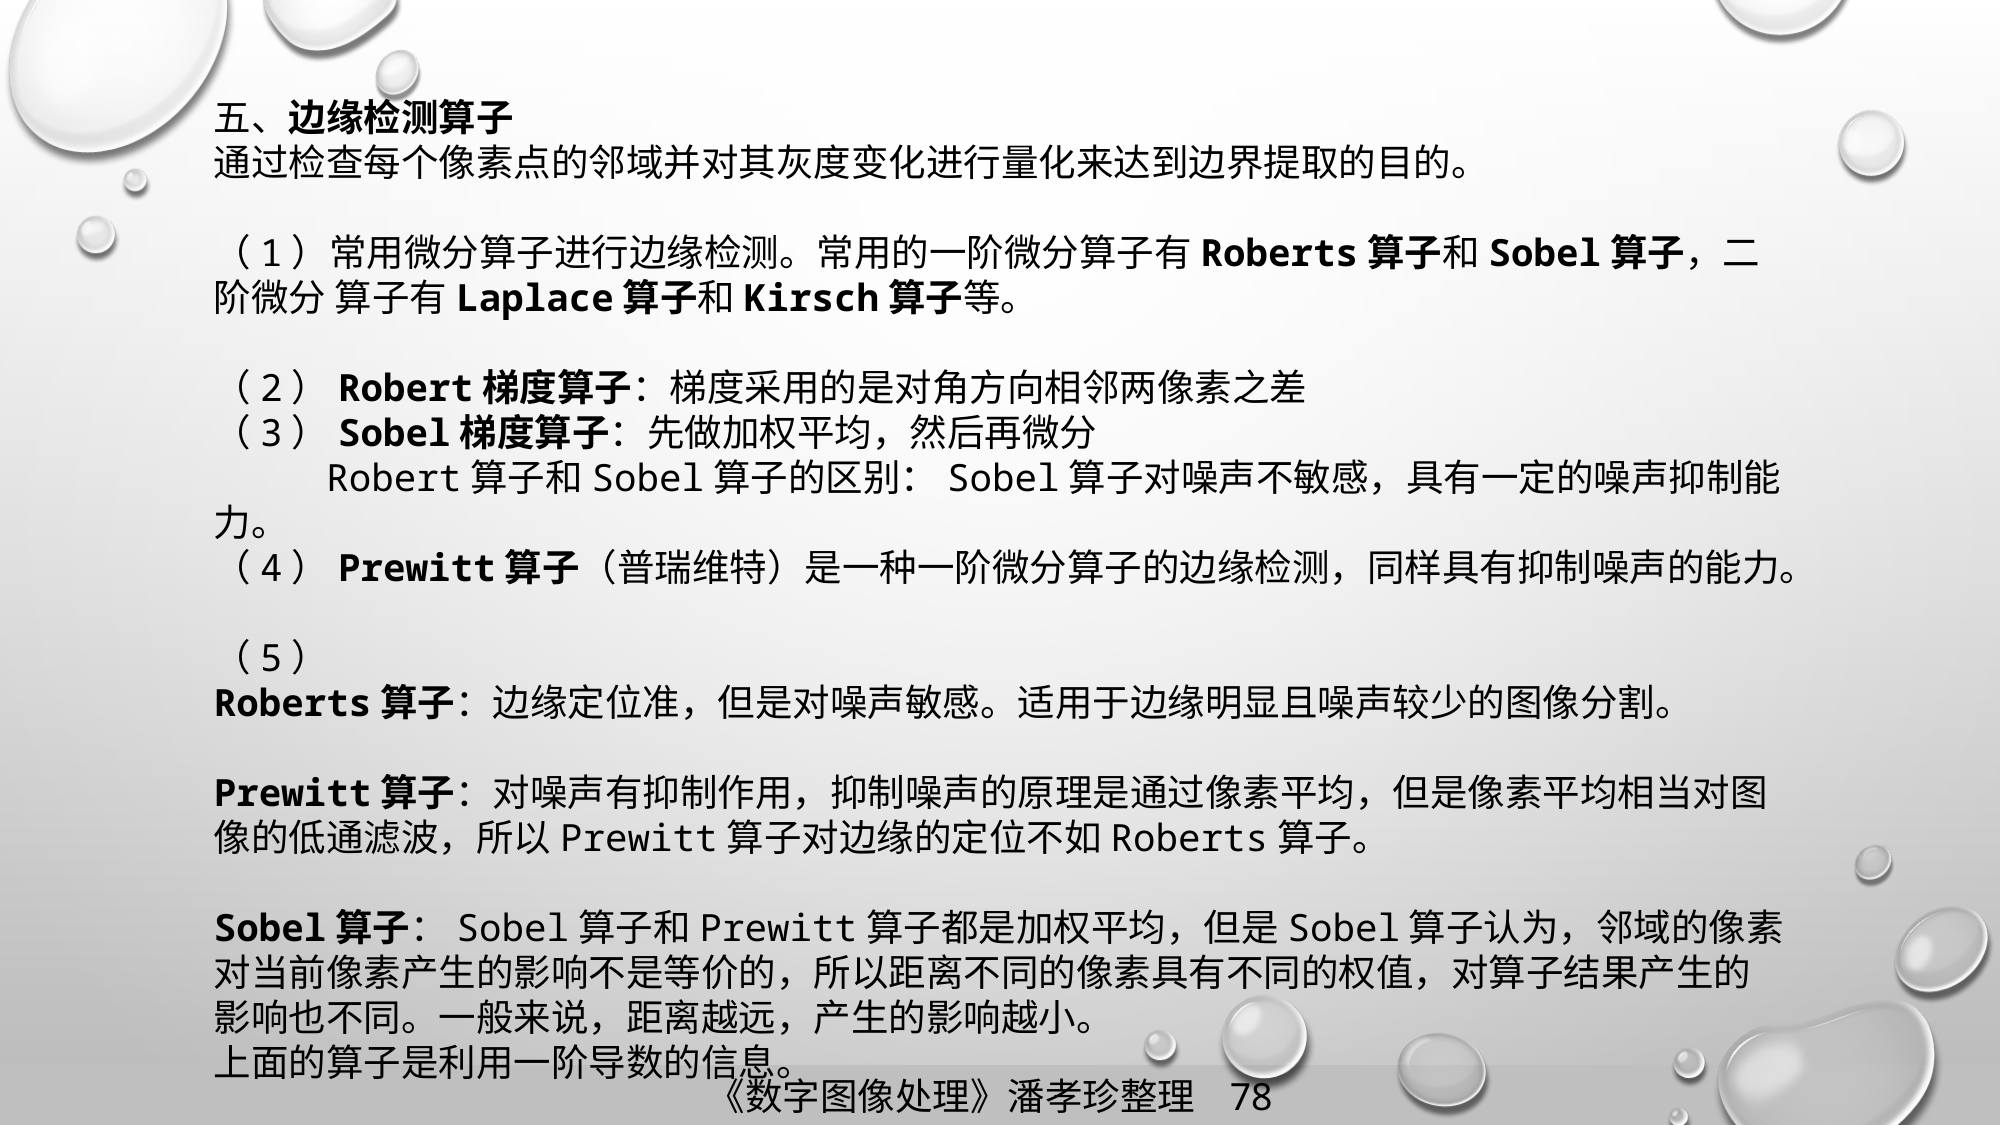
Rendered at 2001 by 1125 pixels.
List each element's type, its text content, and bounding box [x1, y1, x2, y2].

text_box 五、边缘检测算子 通过检查每个像素点的邻域并对其灰度变化进行量化来达到边界提取的目的。 （1）常用微分算子进行边缘检测。常用的一阶微分算子有Roberts算子和Sobel算子，二阶微分 算子有Laplace算子和Kirsch算子等。 （2）Robert梯度算子：梯度采用的是对角方向相邻两像素之差 （3）Sobel梯度算子：先做加权平均，然后再微分 Robert算子和Sobel算子的区别：Sobel算子对噪声不敏感，具有一定的噪声抑制能力。 （4）Prewitt算子（普瑞维特）是一种一阶微分算子的边缘检测，同样具有抑制噪声的能力。 （5） Roberts算子：边缘定位准，但是对噪声敏感。适用于边缘明显且噪声较少的图像分割。 Prewitt算子：对噪声有抑制作用，抑制噪声的原理是通过像素平均，但是像素平均相当对图像的低通滤波，所以Prewitt算子对边缘的定位不如Roberts算子。 Sobel算子：Sobel算子和Prewitt算子都是加权平均，但是Sobel算子认为，邻域的像素对当前像素产生的影响不是等价的，所以距离不同的像素具有不同的权值，对算子结果产生的影响也不同。一般来说，距离越远，产生的影响越小。 上面的算子是利用一阶导数的信息。 [198, 86, 1800, 1092]
picture [0, 0, 2000, 1125]
